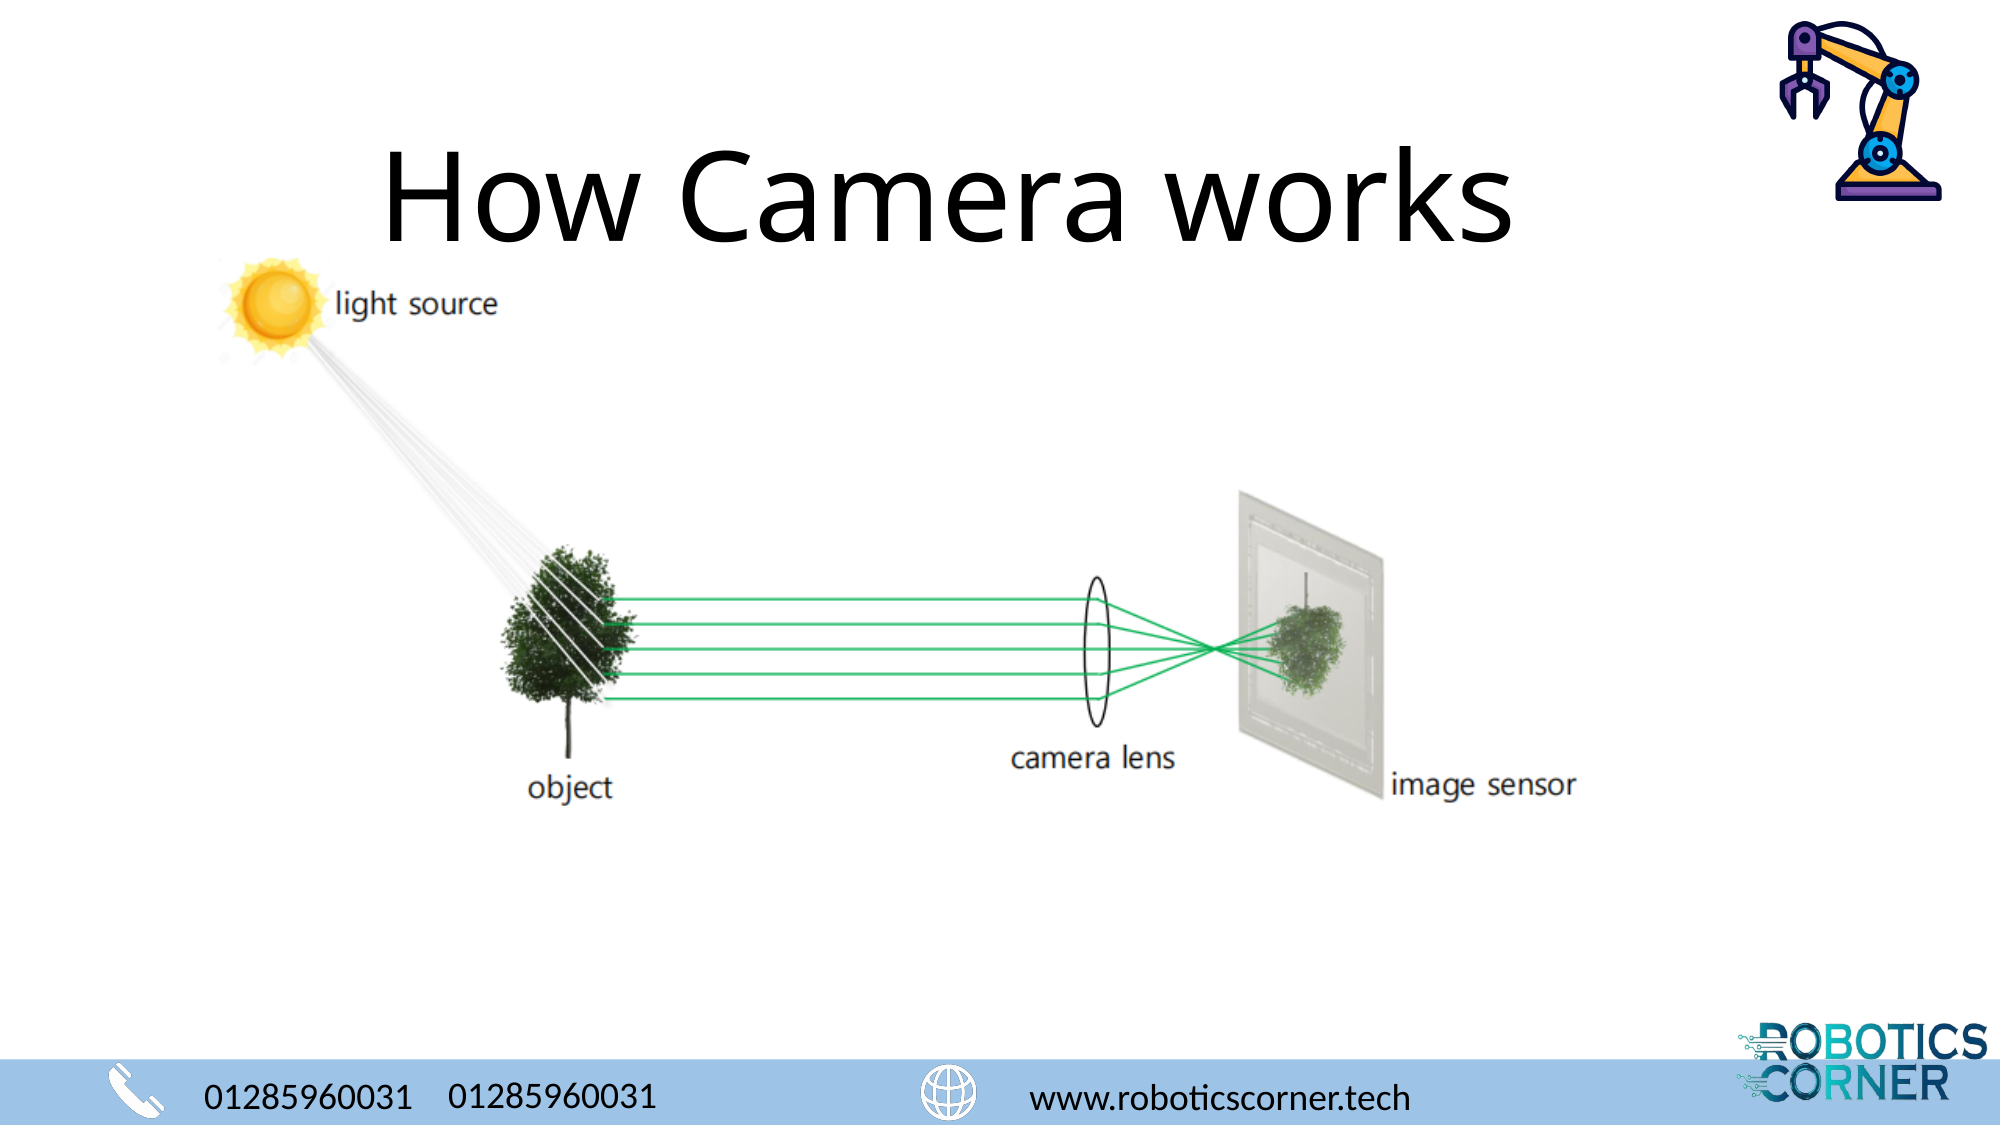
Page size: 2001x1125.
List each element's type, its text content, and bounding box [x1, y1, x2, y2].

text_box [0, 1058, 1723, 1125]
picture [1723, 921, 1996, 1125]
picture [103, 1057, 170, 1124]
text_box [1996, 1058, 2000, 1125]
text_box www.roboticscorner.tech [1014, 1065, 1430, 1125]
text_box 01285960031 [433, 1063, 684, 1124]
picture [1771, 21, 1950, 201]
text_box 01285960031 [189, 1064, 440, 1125]
picture [154, 258, 1669, 867]
picture [915, 1059, 981, 1125]
title How Camera works [286, 125, 1610, 258]
